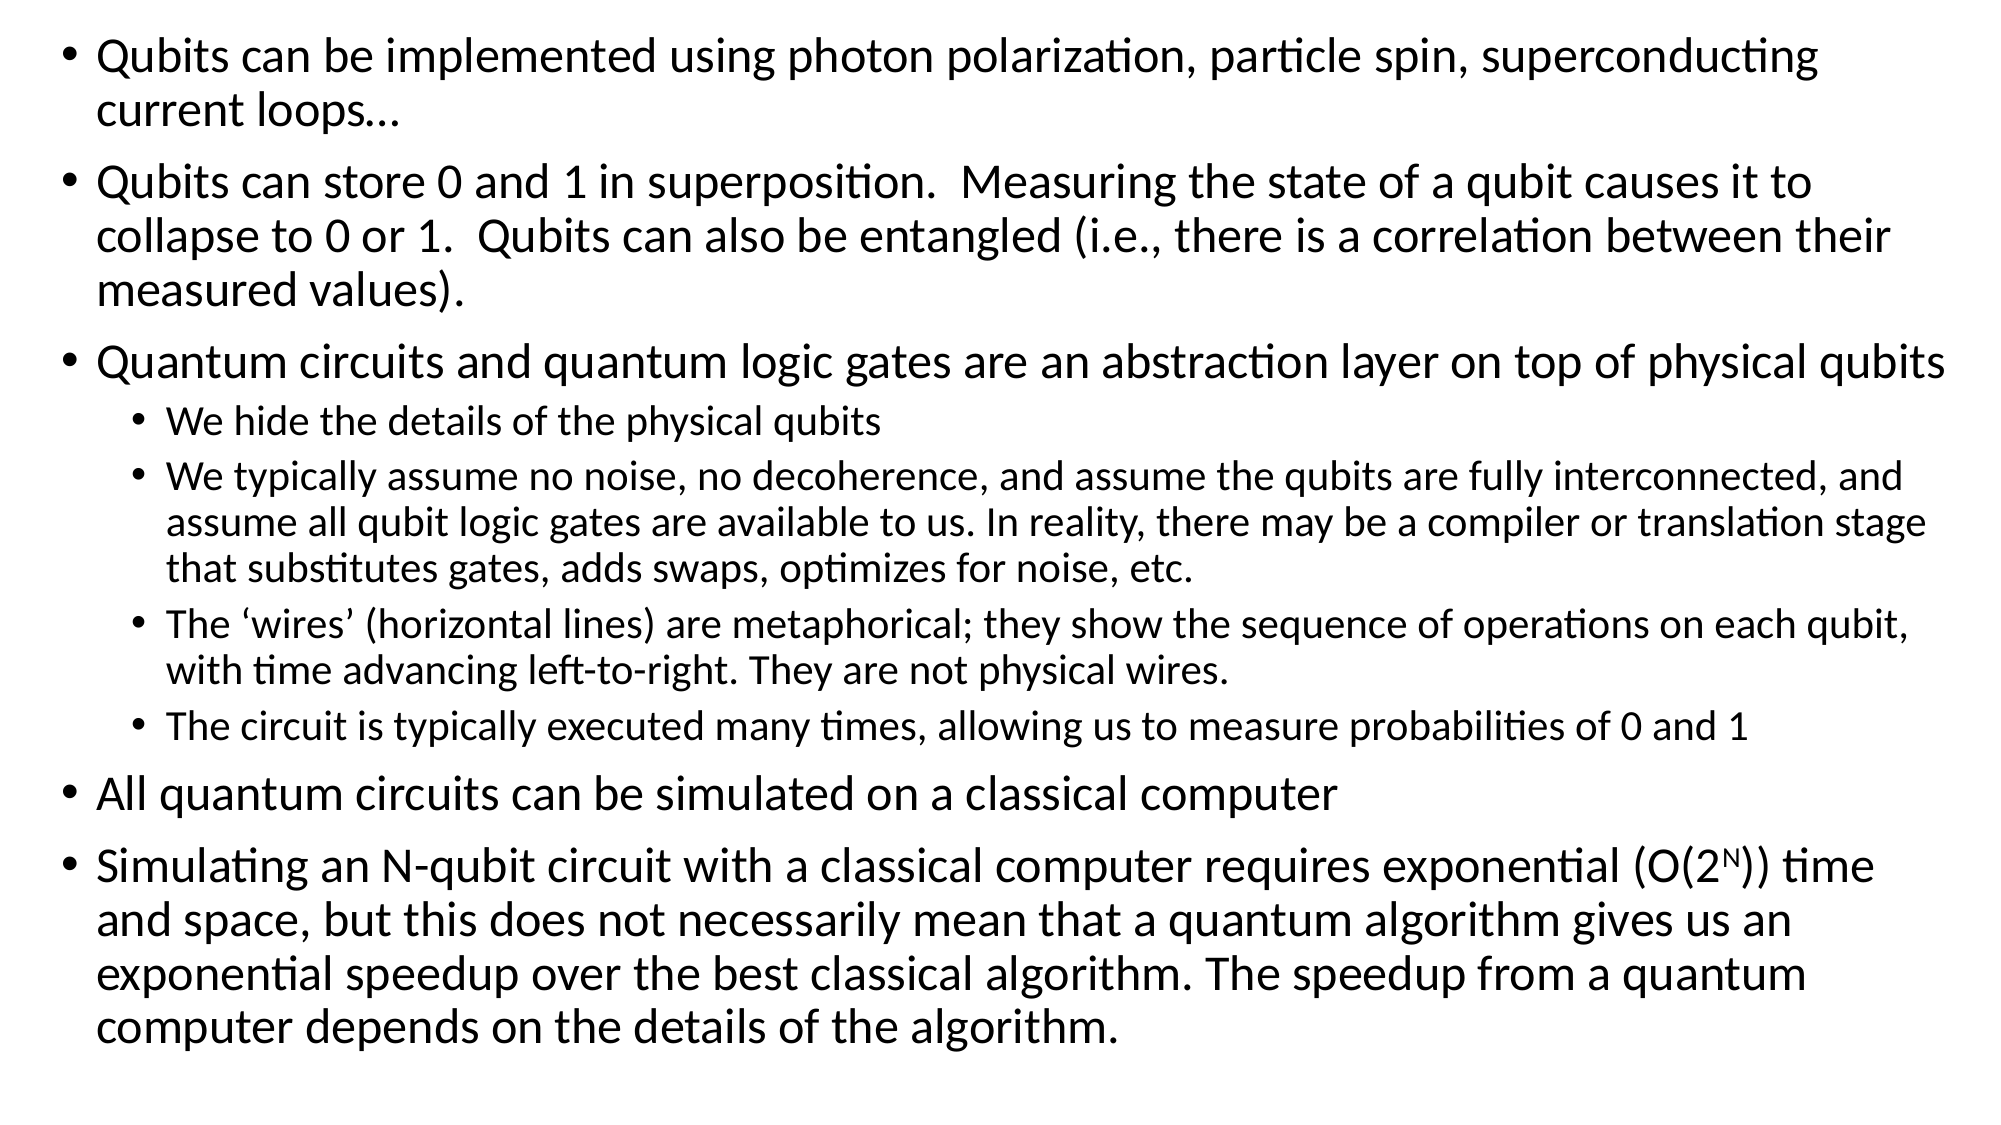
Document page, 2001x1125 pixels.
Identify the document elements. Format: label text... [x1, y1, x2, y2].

list Qubits can be implemented using photon polarization, particle spin, superconducting current loops… Qubits can store 0 and 1 in superposition. Measuring the state of a qubit causes it to collapse to 0 or 1. Qubits can also be entangled (i.e., there is a correlation between their measured values). Quantum circuits and quantum logic gates are an abstraction layer on top of physical qubits We hide the details of the physical qubits We typically assume no noise, no decoherence, and assume the qubits are fully interconnected, and assume all qubit logic gates are available to us. In reality, there may be a compiler or translation stage that substitutes gates, adds swaps, optimizes for noise, etc. The ‘wires’ (horizontal lines) are metaphorical; they show the sequence of operations on each qubit, with time advancing left-to-right. They are not physical wires. The circuit is typically executed many times, allowing us to measure probabilities of 0 and 1 All quantum circuits can be simulated on a classical computer Simulating an N-qubit circuit with a classical computer requires exponential (O(2N)) time and space, but this does not necessarily mean that a quantum algorithm gives us an exponential speedup over the best classical algorithm. The speedup from a quantum computer depends on the details of the algorithm. [46, 21, 1973, 1104]
